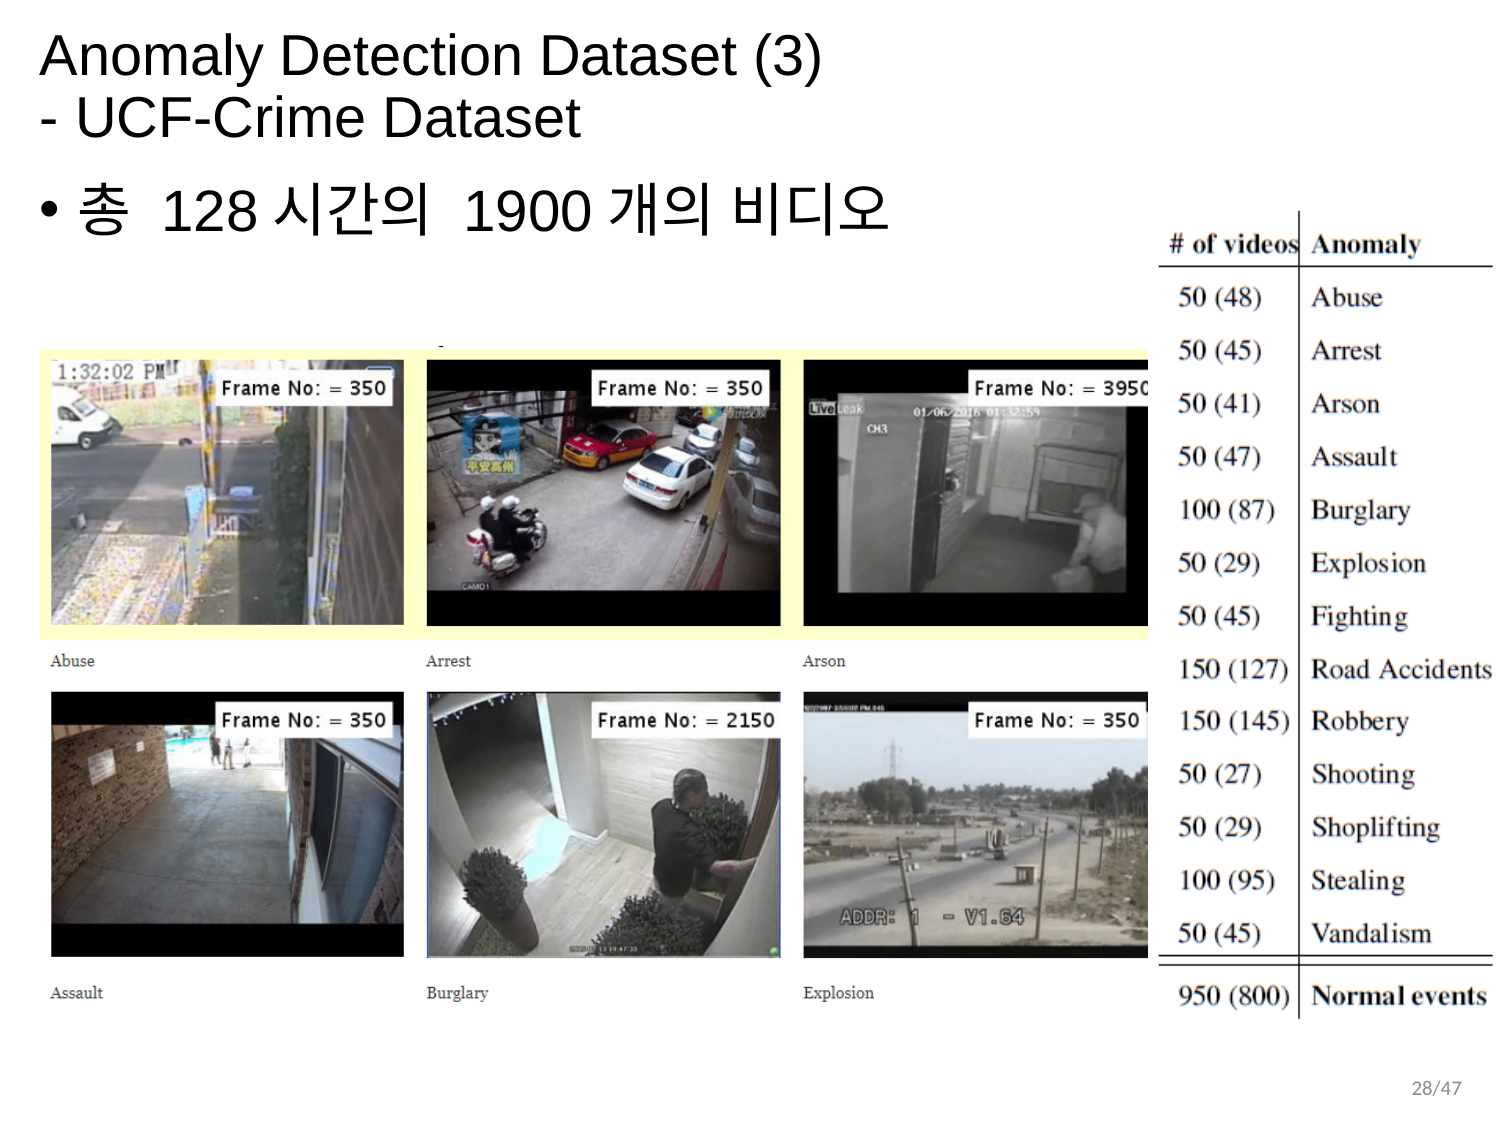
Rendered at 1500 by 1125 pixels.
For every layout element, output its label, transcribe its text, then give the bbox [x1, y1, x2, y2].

picture [26, 208, 1500, 1027]
list 총 128시간의 1900개의 비디오 [24, 173, 1477, 1040]
slide_number 28/47 [1347, 1067, 1477, 1108]
title Anomaly Detection Dataset (3) - UCF-Crime Dataset [24, 17, 1477, 159]
